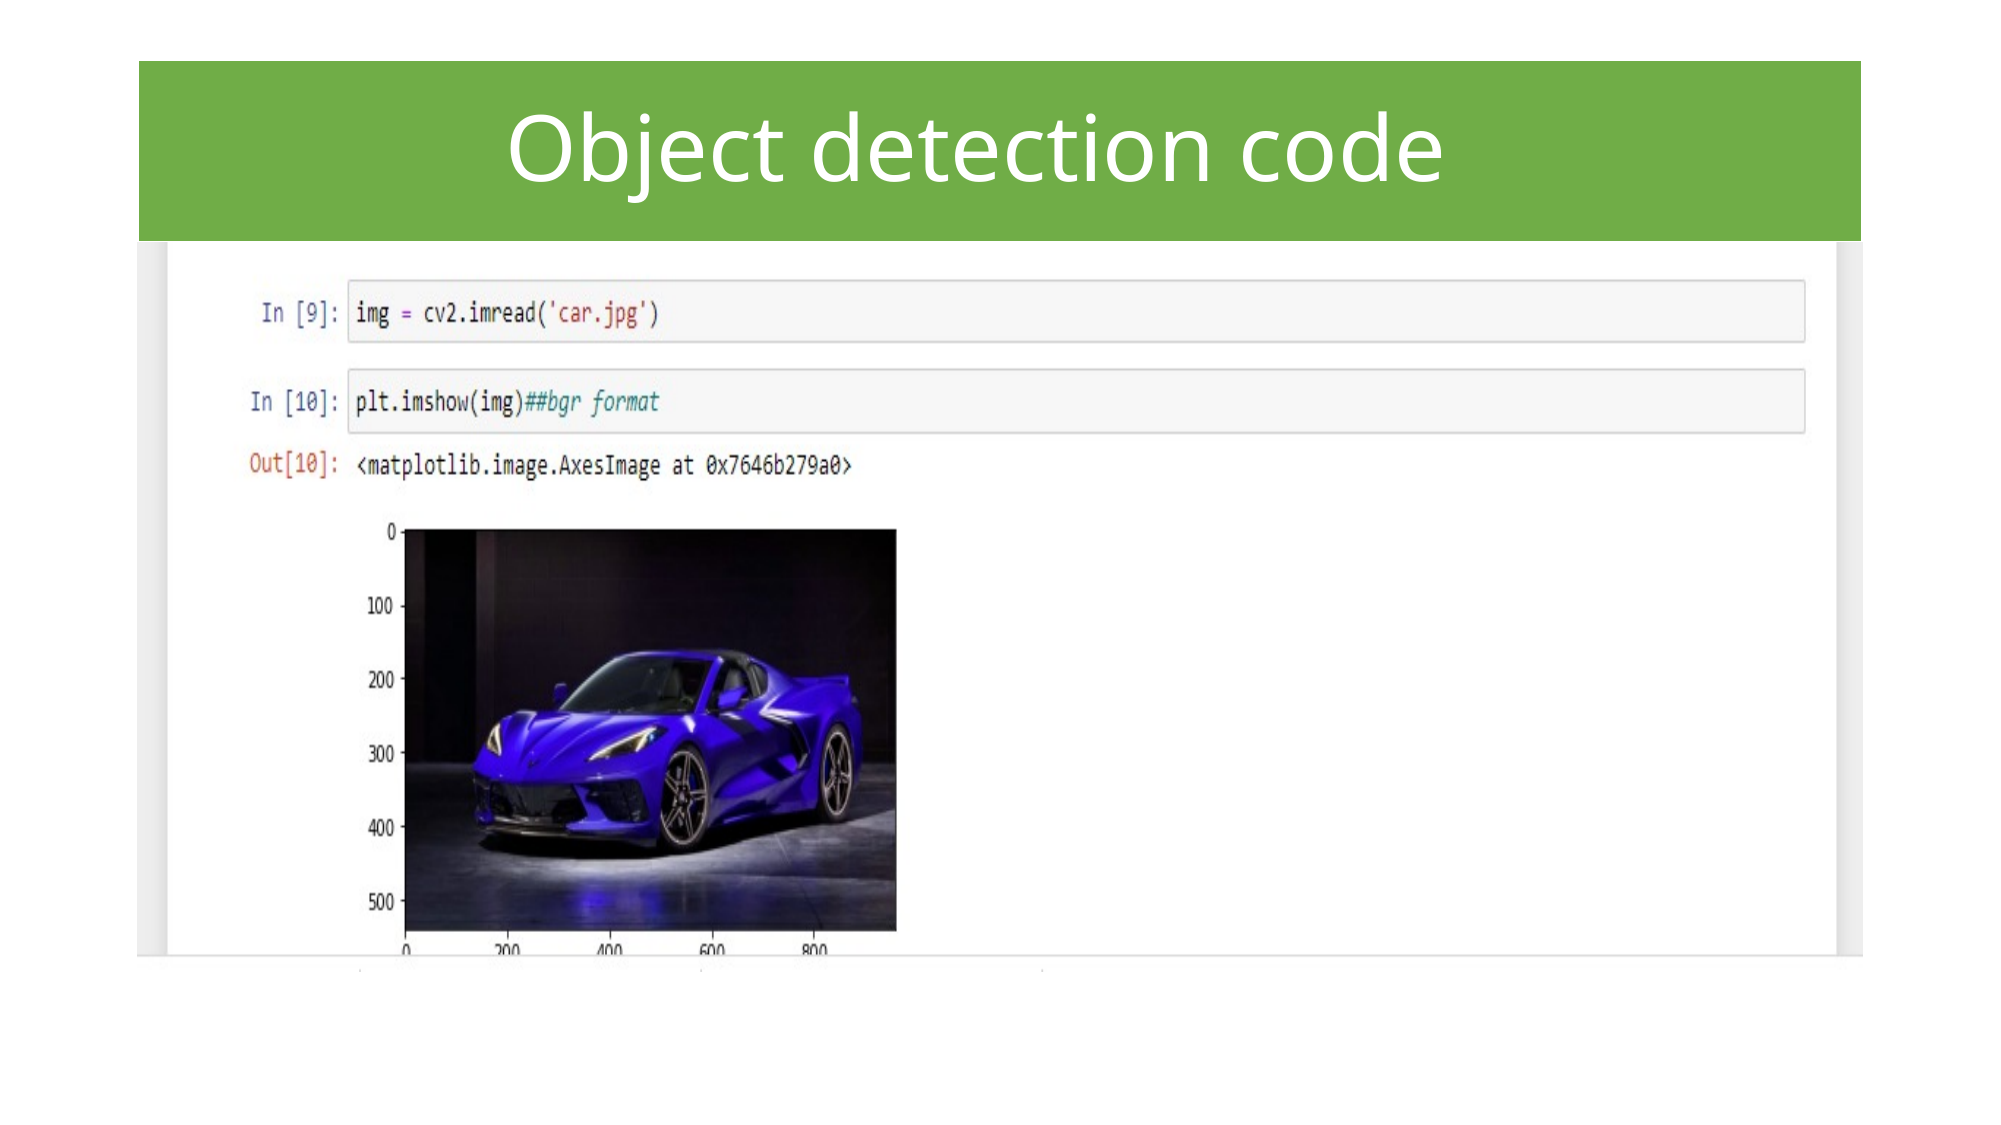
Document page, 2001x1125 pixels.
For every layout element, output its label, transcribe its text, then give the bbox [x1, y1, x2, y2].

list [137, 242, 1863, 972]
title Object detection code [136, 58, 1864, 244]
